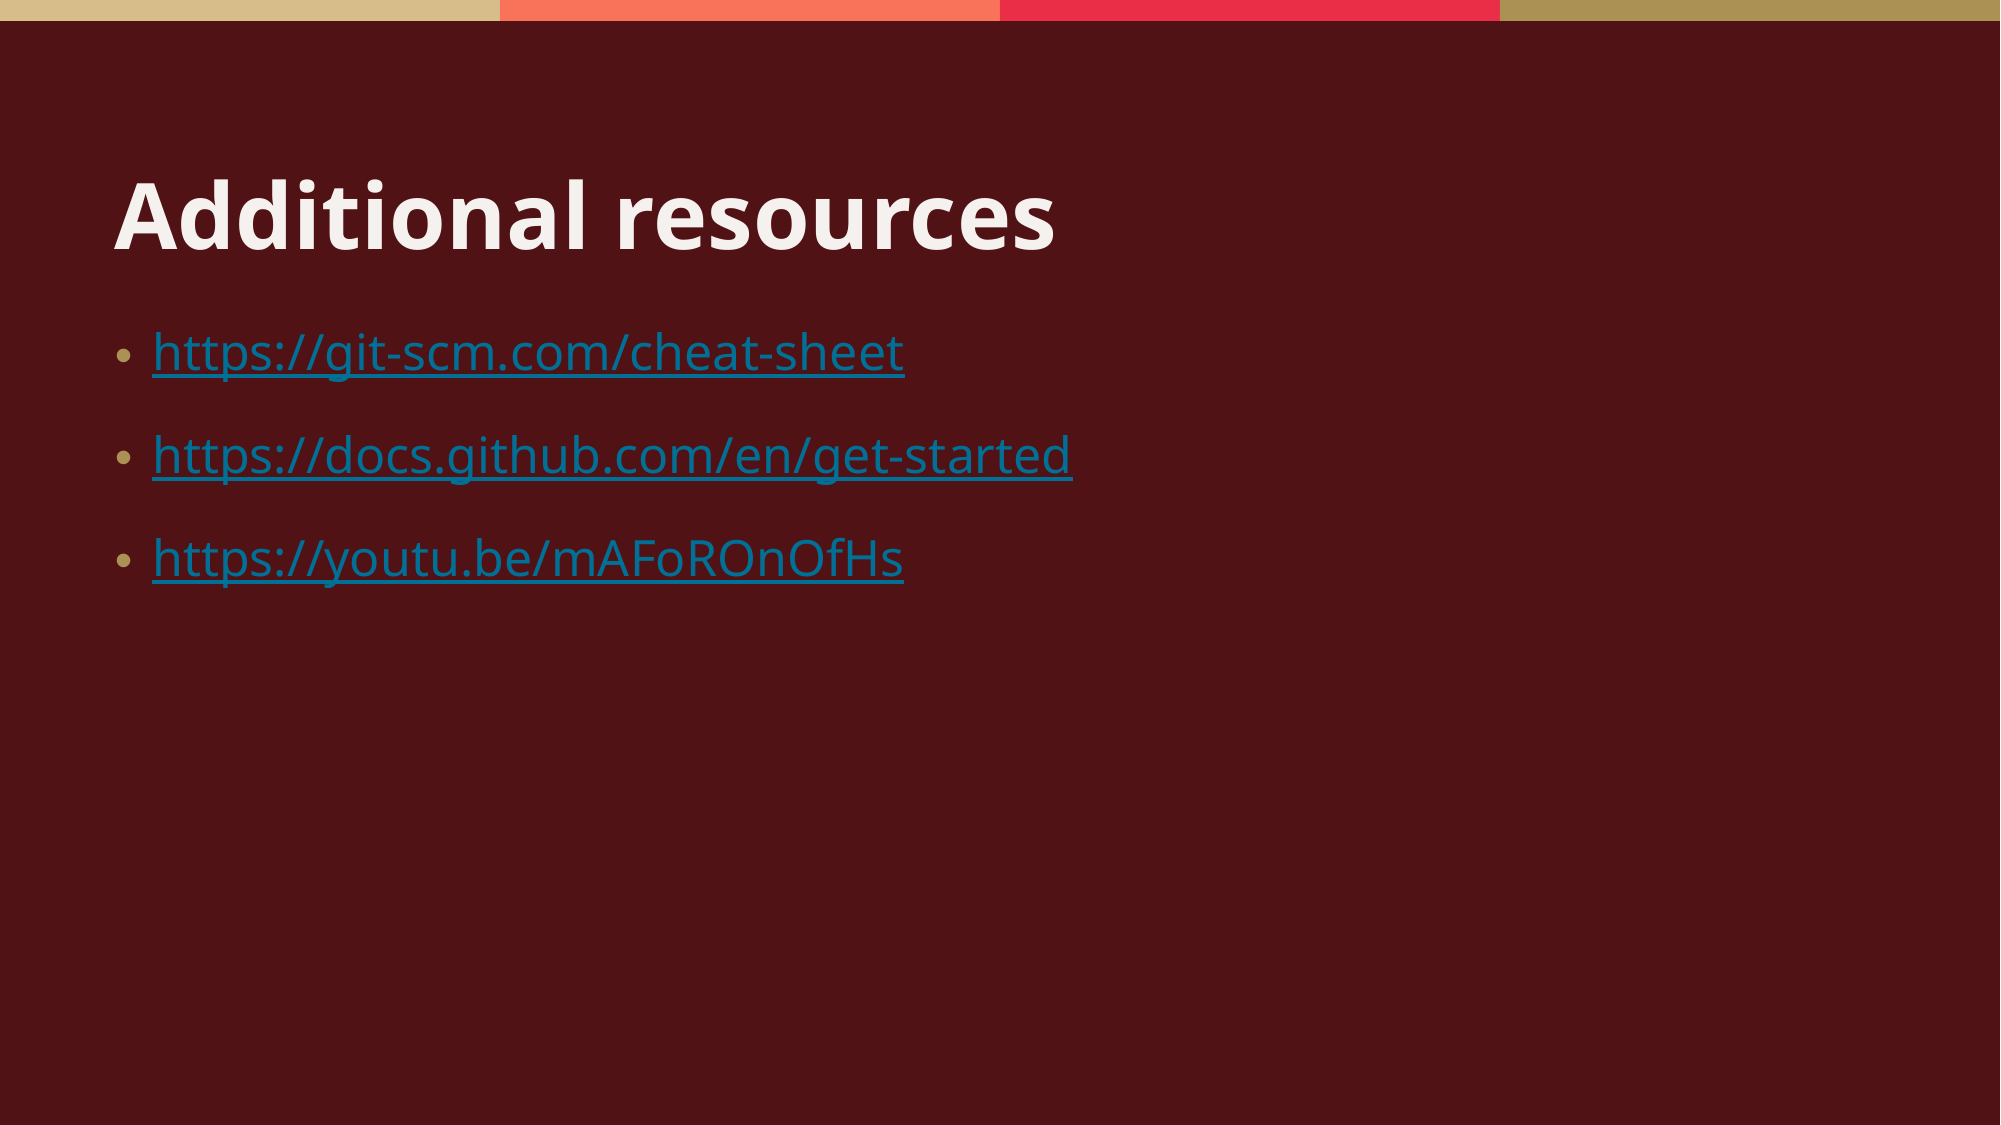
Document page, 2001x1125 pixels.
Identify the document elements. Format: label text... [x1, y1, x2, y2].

picture [0, 0, 2000, 21]
title Additional resources [99, 59, 1900, 278]
list https://git-scm.com/cheat-sheet https://docs.github.com/en/get-started https://youtu.be/mAFoROnOfHs [99, 299, 1900, 994]
